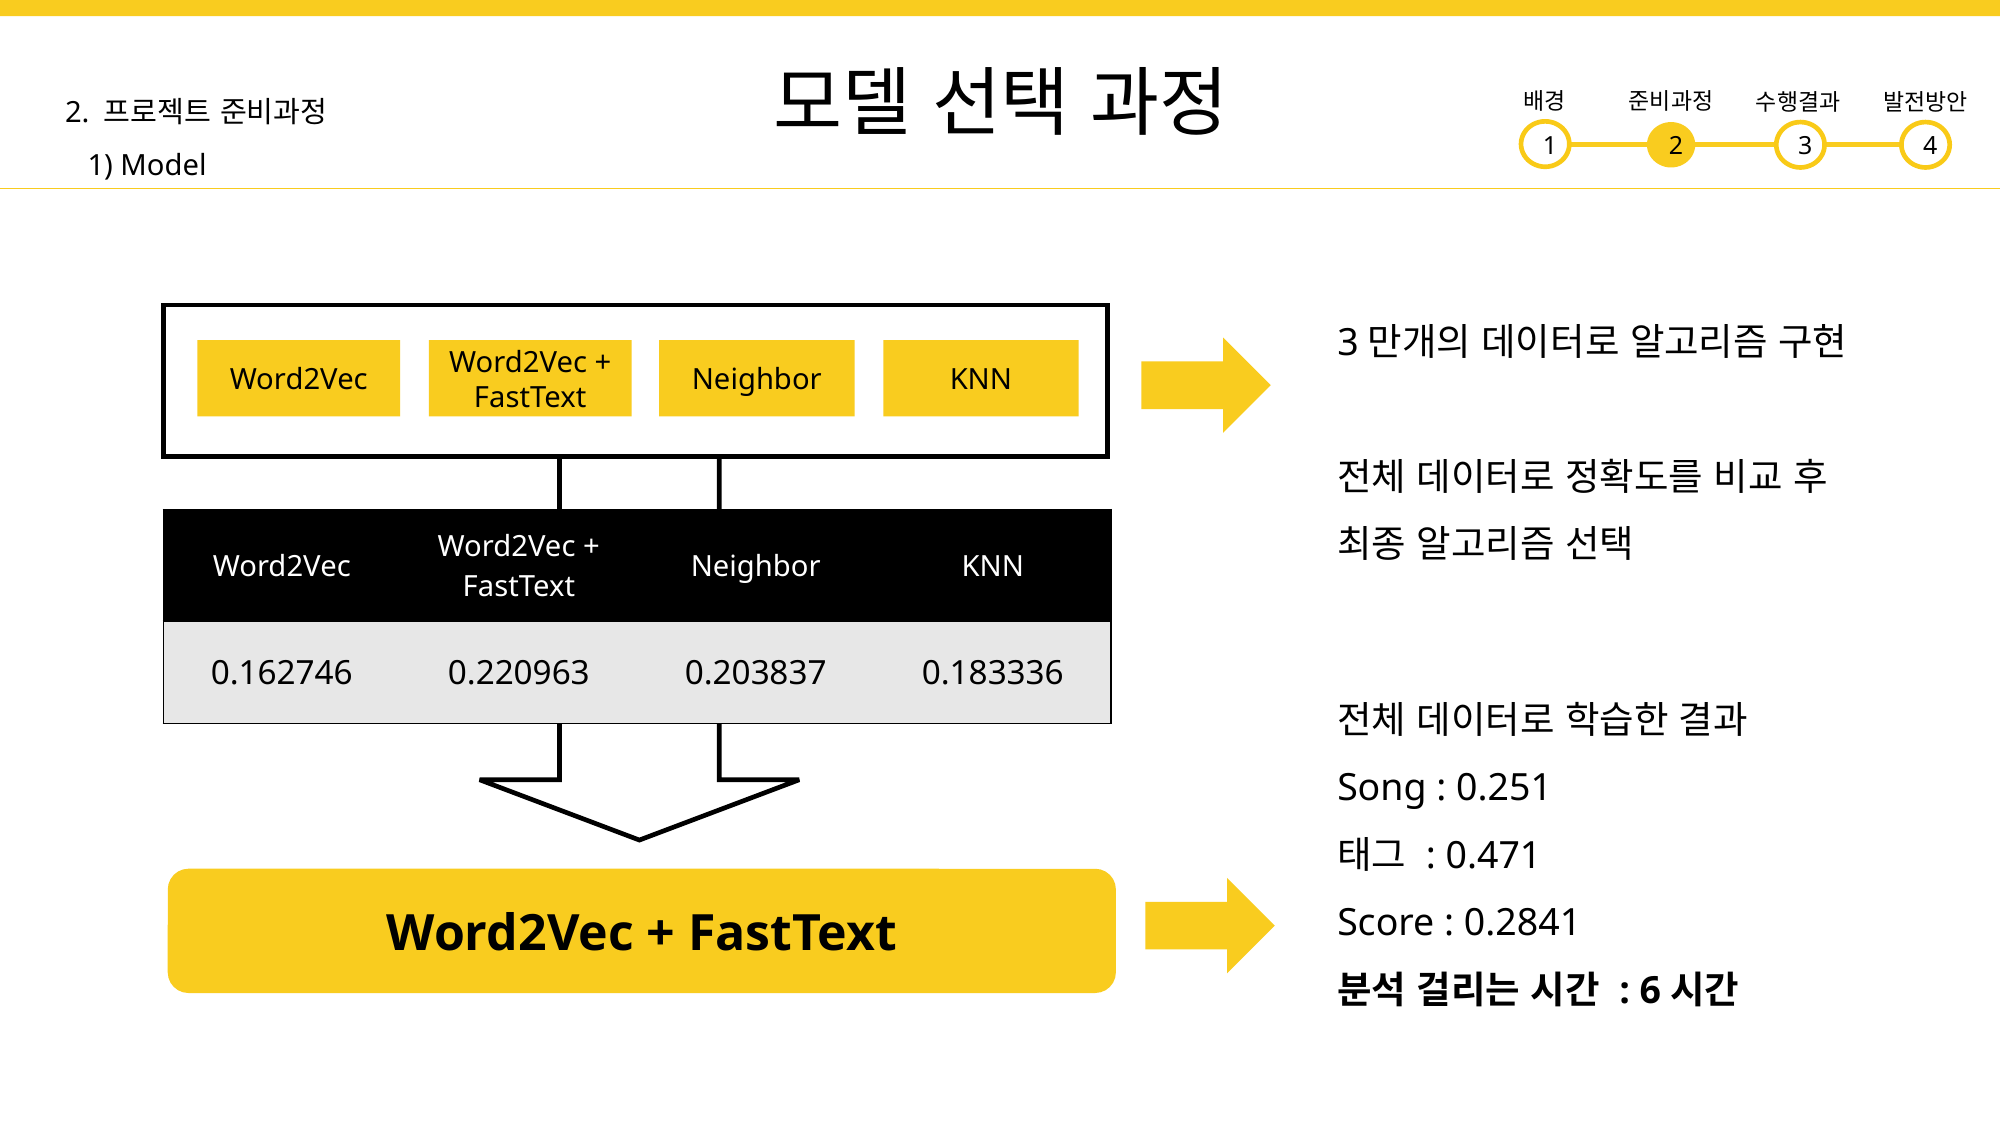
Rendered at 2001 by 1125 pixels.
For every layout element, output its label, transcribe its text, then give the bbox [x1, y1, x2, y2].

text_box 3만개의 데이터로 알고리즘 구현 전체 데이터로 정확도를 비교 후 최종 알고리즘 선택 [1322, 288, 1867, 573]
text_box 모델 선택 과정 [580, 47, 1423, 153]
table_cell 0.203837 [637, 622, 874, 723]
table_header KNN [874, 511, 1110, 620]
table_header Word2Vec + FastText [400, 511, 637, 620]
text_box 2. 프로젝트 준비과정 1) Model [50, 68, 344, 188]
text_box KNN [882, 339, 1080, 417]
text_box [1144, 875, 1277, 976]
table_cell 0.220963 [400, 622, 637, 723]
text_box [479, 724, 800, 842]
text_box 전체 데이터로 학습한 결과 Song : 0.251 태그 : 0.471 Score : 0.2841 분석 걸리는 시간 : 6시간 [1322, 665, 1867, 1019]
table_header Neighbor [637, 511, 874, 620]
text_box [1140, 335, 1273, 436]
text_box [0, 0, 2000, 17]
text_box [162, 304, 1108, 458]
table_cell 0.183336 [874, 622, 1110, 723]
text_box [1500, 79, 1991, 168]
table_header Word2Vec [164, 511, 400, 620]
text_box Neighbor [658, 339, 856, 417]
text_box Word2Vec [196, 339, 401, 417]
table_cell 0.162746 [164, 622, 400, 723]
text_box [558, 458, 721, 509]
text_box Word2Vec + FastText [166, 867, 1117, 995]
text_box Word2Vec + FastText [428, 339, 633, 417]
